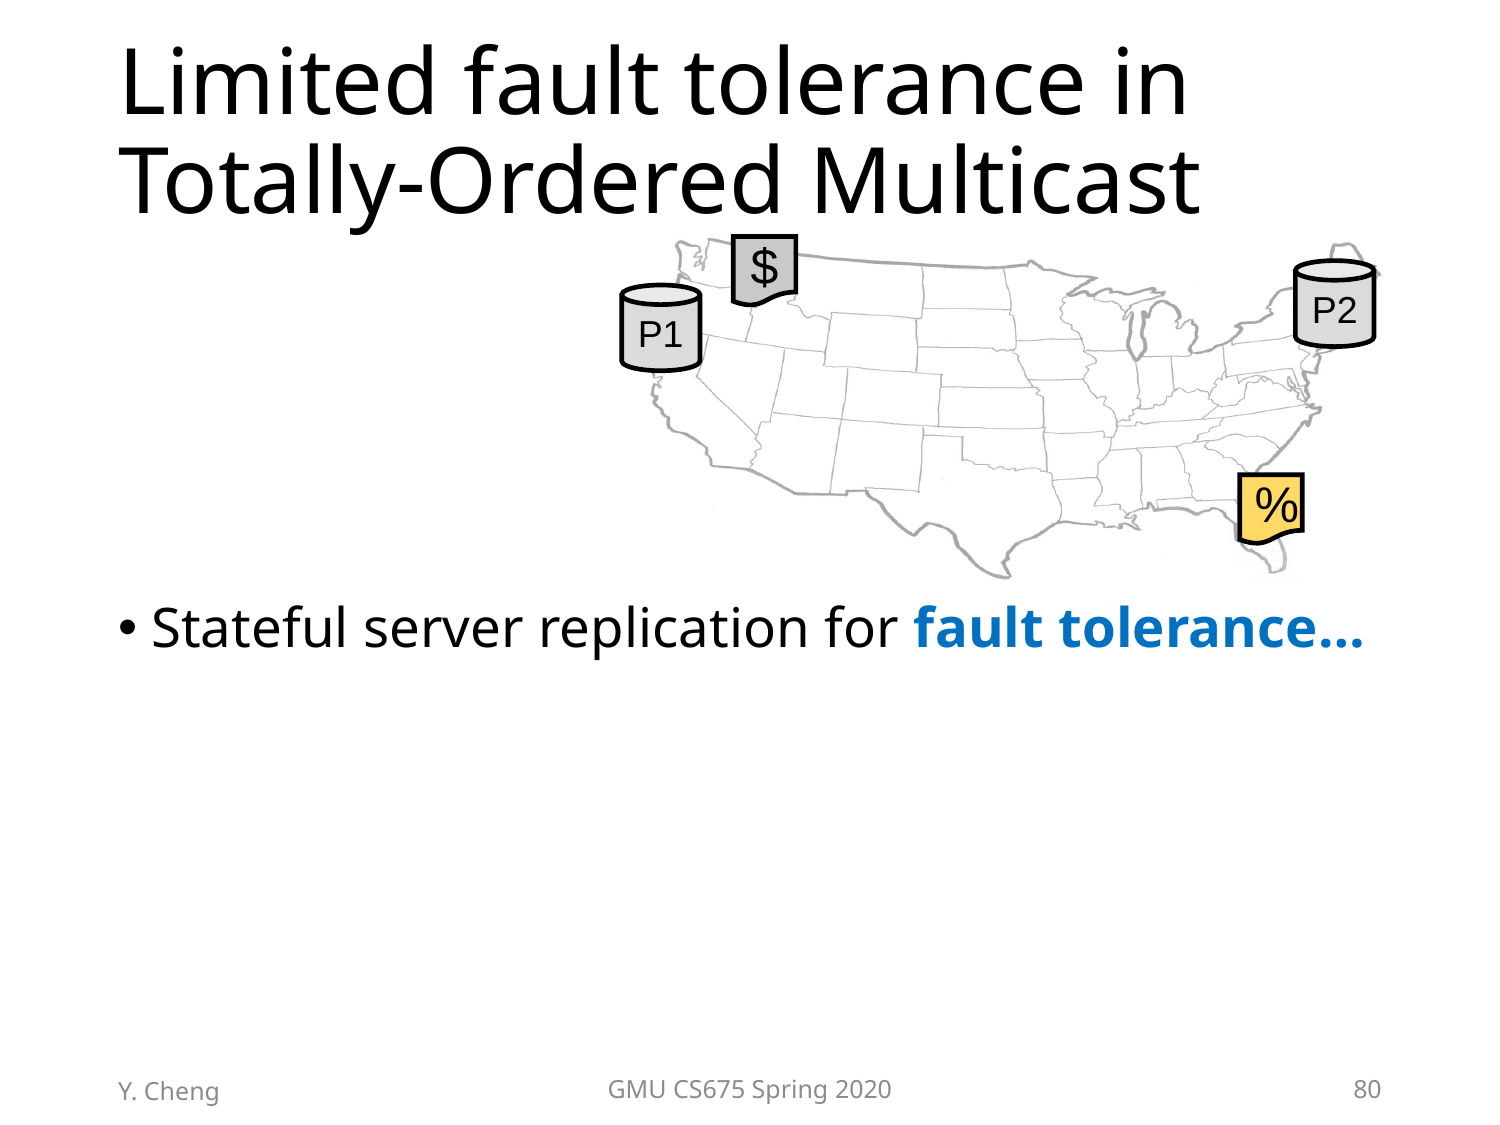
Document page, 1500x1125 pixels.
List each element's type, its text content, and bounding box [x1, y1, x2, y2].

slide_number Y. Cheng [103, 1060, 441, 1121]
text_box P1 [621, 285, 640, 370]
list Stateful server replication for fault tolerance… [103, 593, 1397, 673]
title Limited fault tolerance in Totally-Ordered Multicast [103, 25, 1397, 243]
picture [640, 228, 1397, 582]
slide_number 80 [1059, 1060, 1397, 1121]
footer GMU CS675 Spring 2020 [496, 1060, 1004, 1121]
